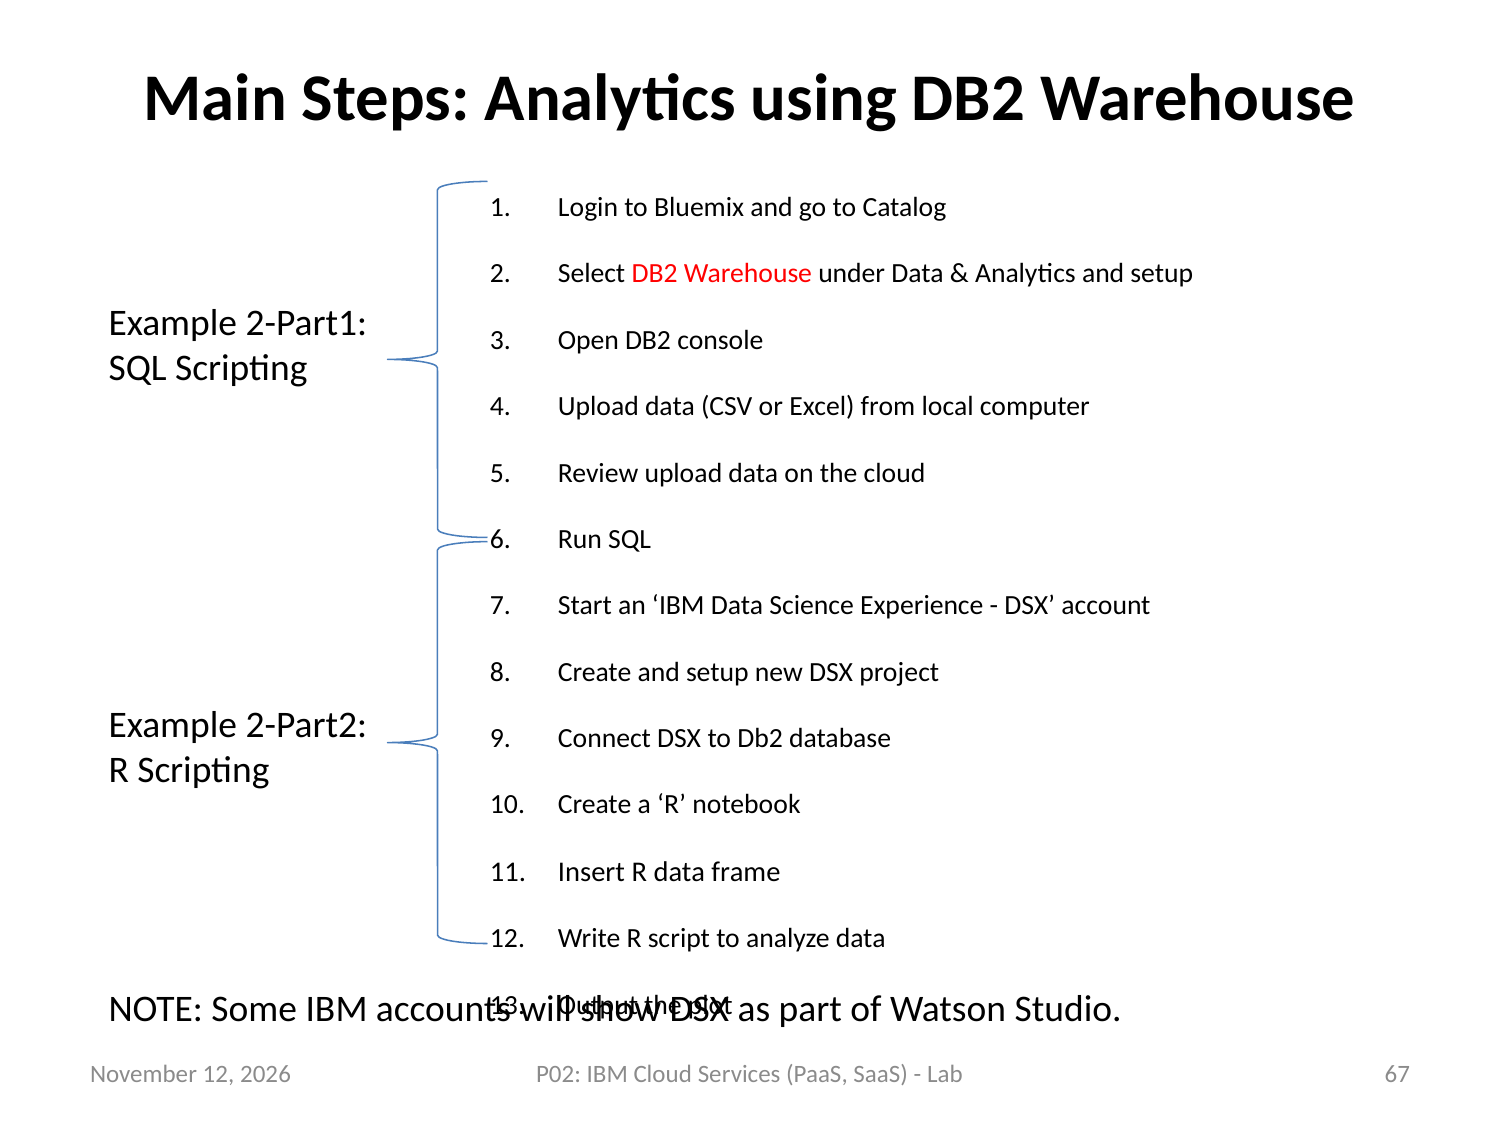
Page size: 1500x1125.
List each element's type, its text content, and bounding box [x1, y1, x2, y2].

title Main Steps: Analytics using DB2 Warehouse [75, 0, 1425, 188]
text_box [407, 540, 488, 945]
text_box Example 2-Part1: SQL Scripting [93, 290, 407, 396]
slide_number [75, 1042, 425, 1103]
footer P02: IBM Cloud Services (PaaS, SaaS) - Lab [512, 1042, 988, 1103]
text_box Example 2-Part2: R Scripting [93, 692, 407, 798]
text_box [407, 180, 488, 539]
text_box NOTE: Some IBM accounts will show DSX as part of Watson Studio. [93, 976, 1263, 1037]
slide_number 67 [1074, 1042, 1425, 1103]
list Login to Bluemix and go to Catalog Select DB2 Warehouse under Data & Analytics and setup Open DB2 console Upload data (CSV or Excel) from local computer Review upload data on the cloud Run SQL Start an ‘IBM Data Science Experience - DSX’ account Create and setup new DSX project Connect DSX to Db2 database Create a ‘R’ notebook Insert R data frame Write R script to analyze data Output the plot [474, 181, 1388, 1032]
